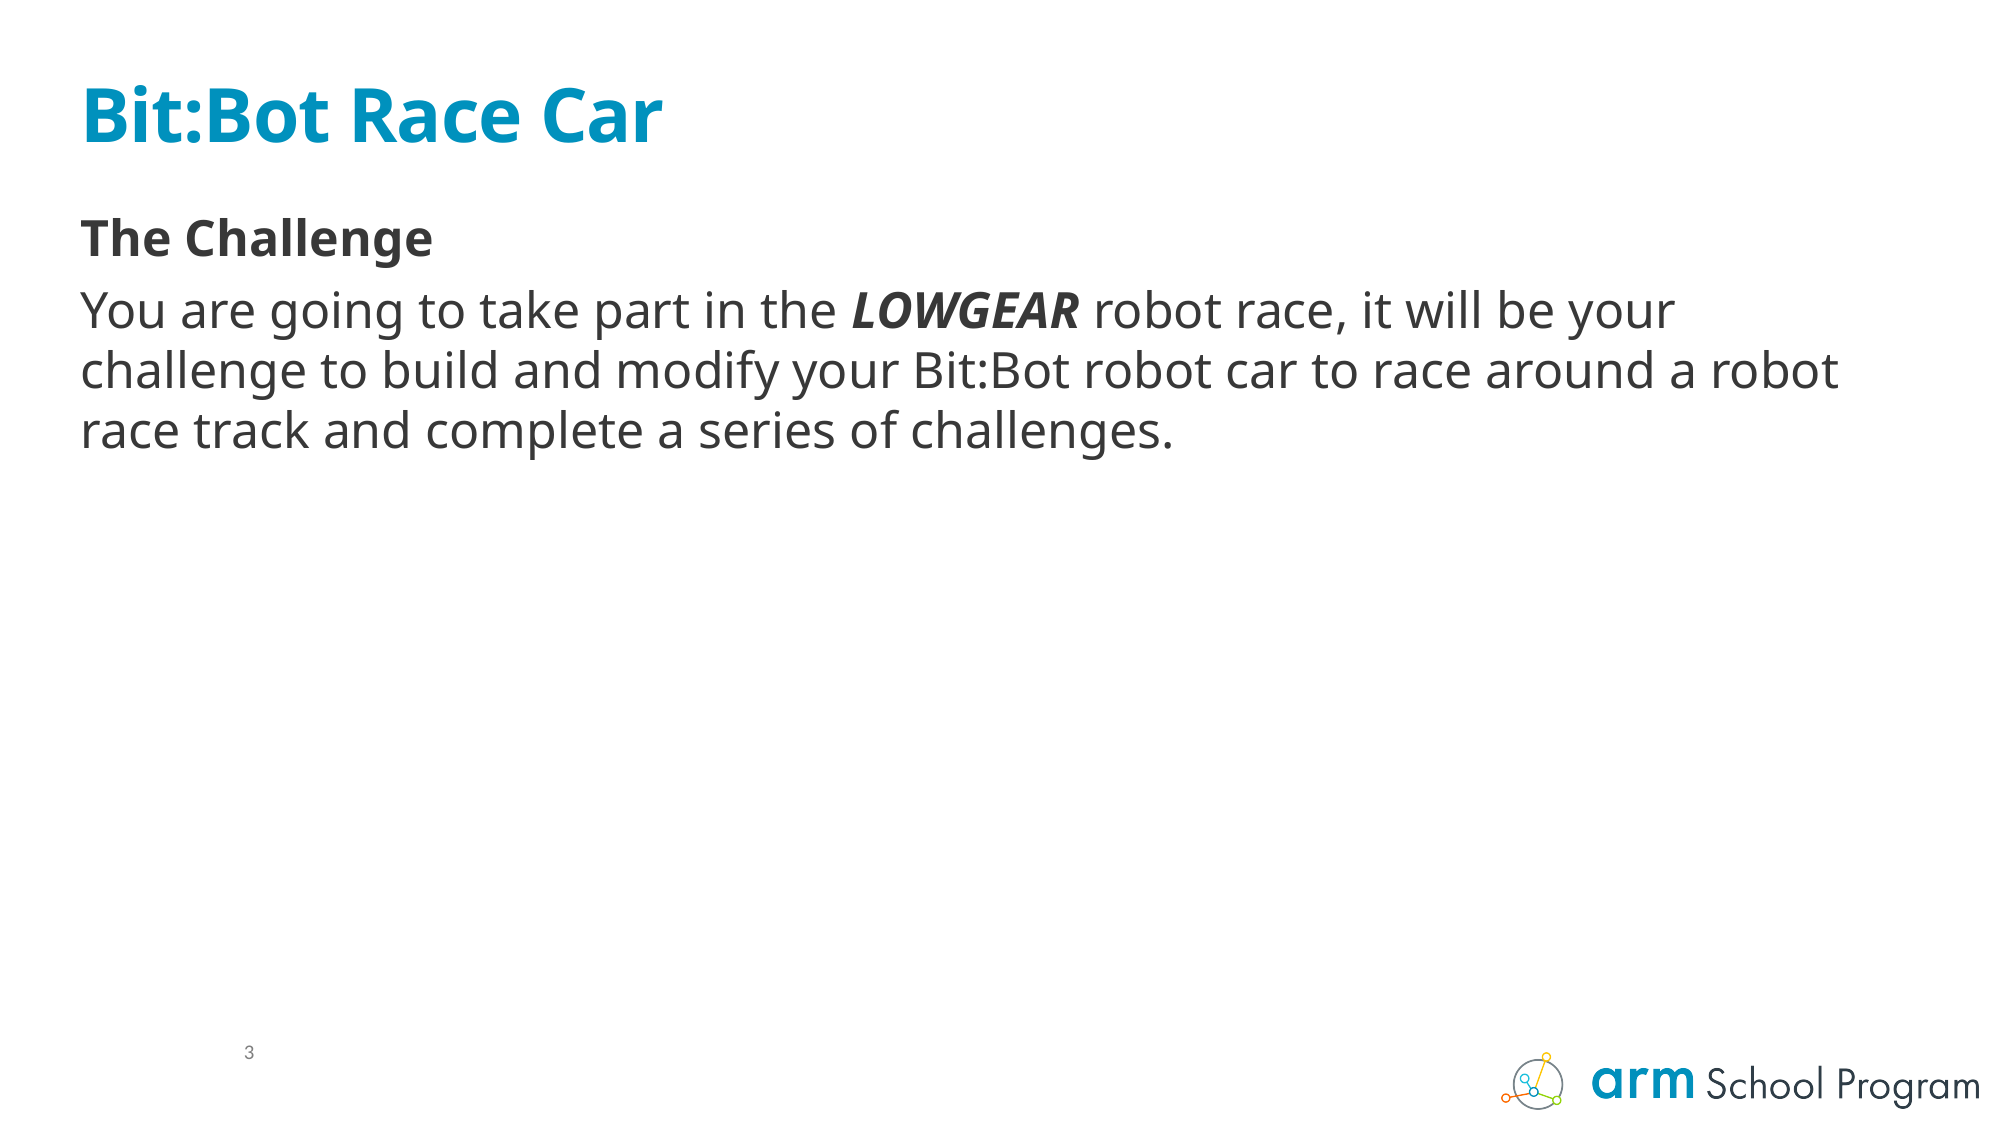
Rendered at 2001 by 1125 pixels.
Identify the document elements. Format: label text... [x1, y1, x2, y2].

picture [1501, 1052, 1979, 1110]
title Bit:Bot Race Car [80, 48, 1915, 158]
list The Challenge You are going to take part in the LOWGEAR robot race, it will be your challenge to build and modify your Bit:Bot robot car to race around a robot race track and complete a series of challenges. [80, 205, 1866, 960]
